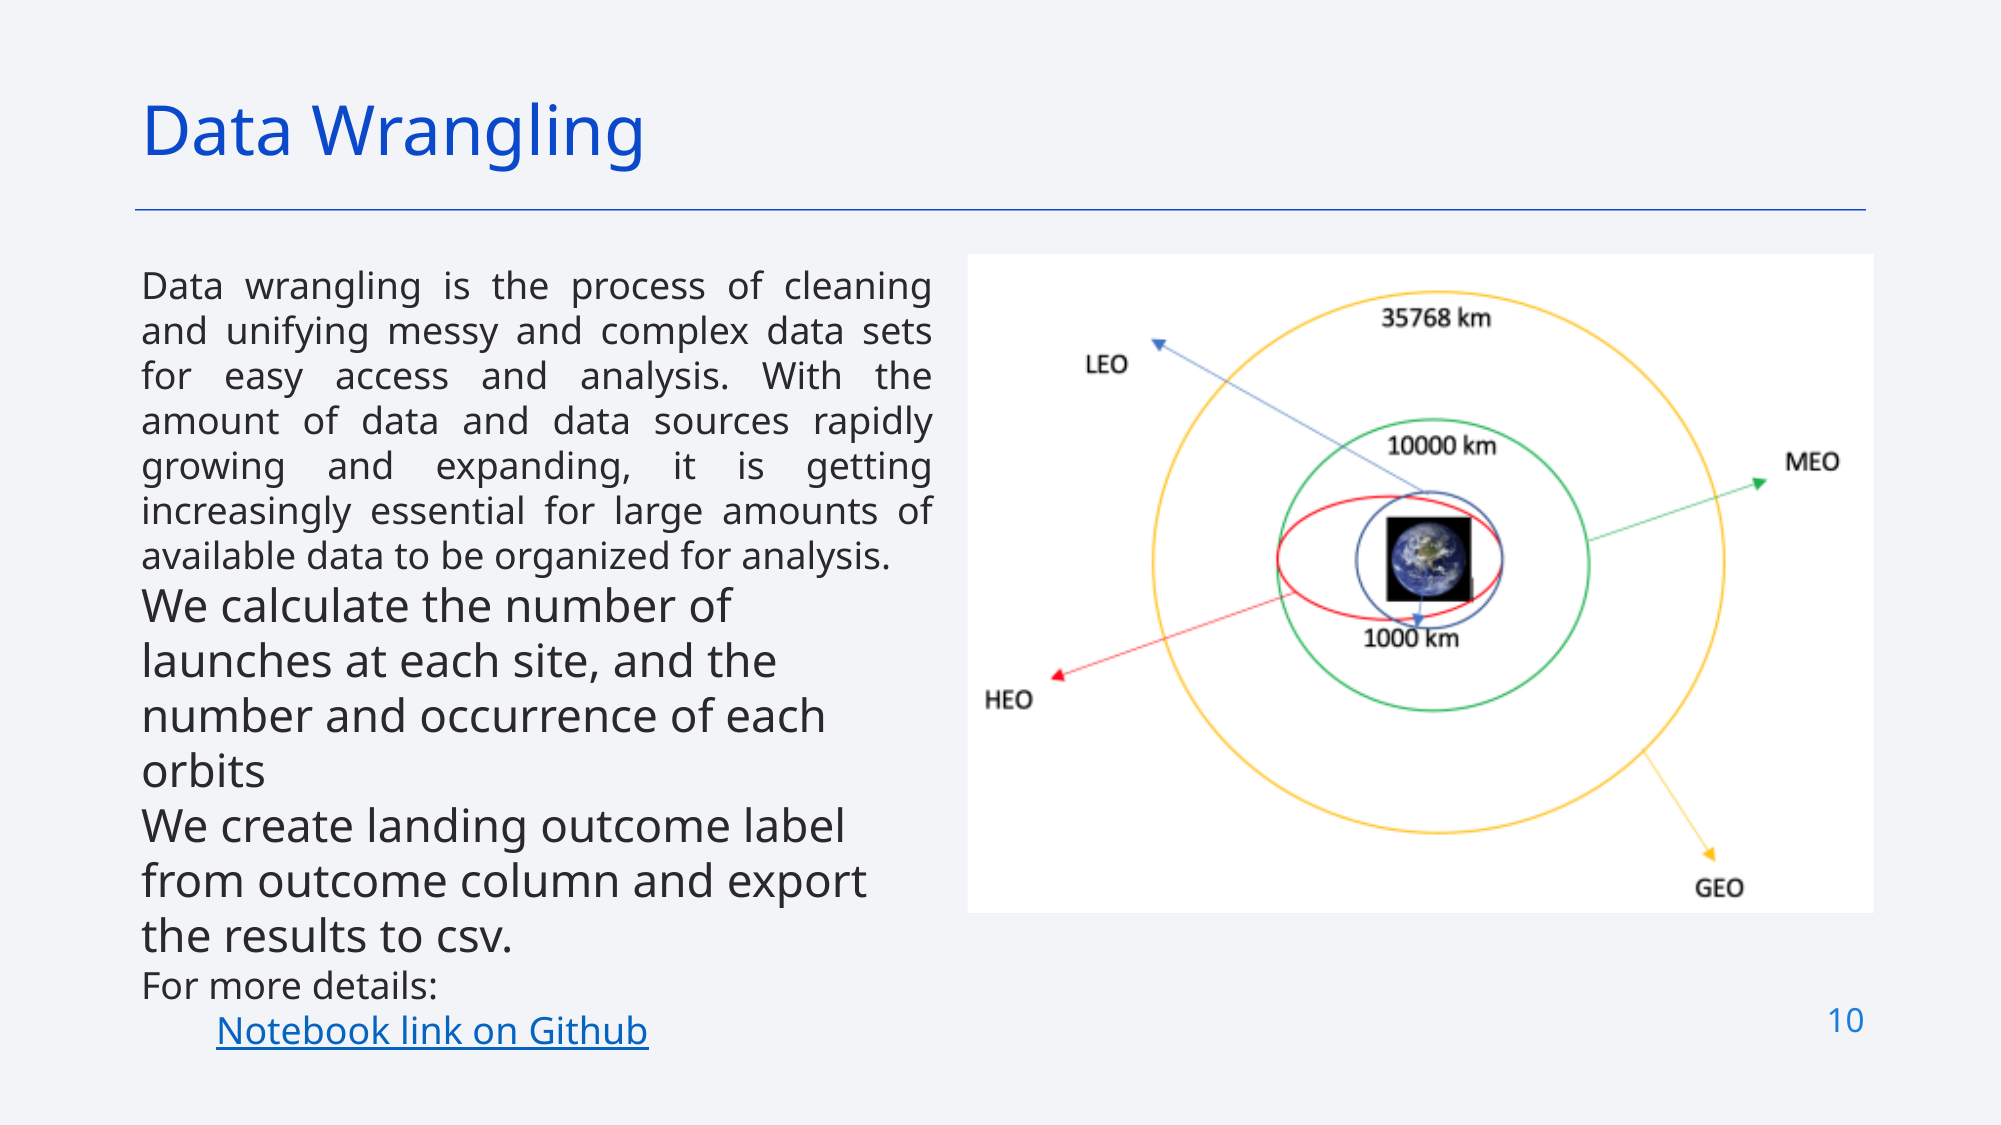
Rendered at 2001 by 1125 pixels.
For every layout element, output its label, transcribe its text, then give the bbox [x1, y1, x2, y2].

list Data wrangling is the process of cleaning and unifying messy and complex data sets for easy access and analysis. With the amount of data and data sources rapidly growing and expanding, it is getting increasingly essential for large amounts of available data to be organized for analysis. We calculate the number of launches at each site, and the number and occurrence of each orbits We create landing outcome label from outcome column and export the results to csv. For more details: Notebook link on Github [126, 254, 949, 1055]
text_box Data Wrangling [126, 88, 1852, 179]
slide_number 10 [1429, 988, 1880, 1055]
picture [0, 0, 2001, 1125]
